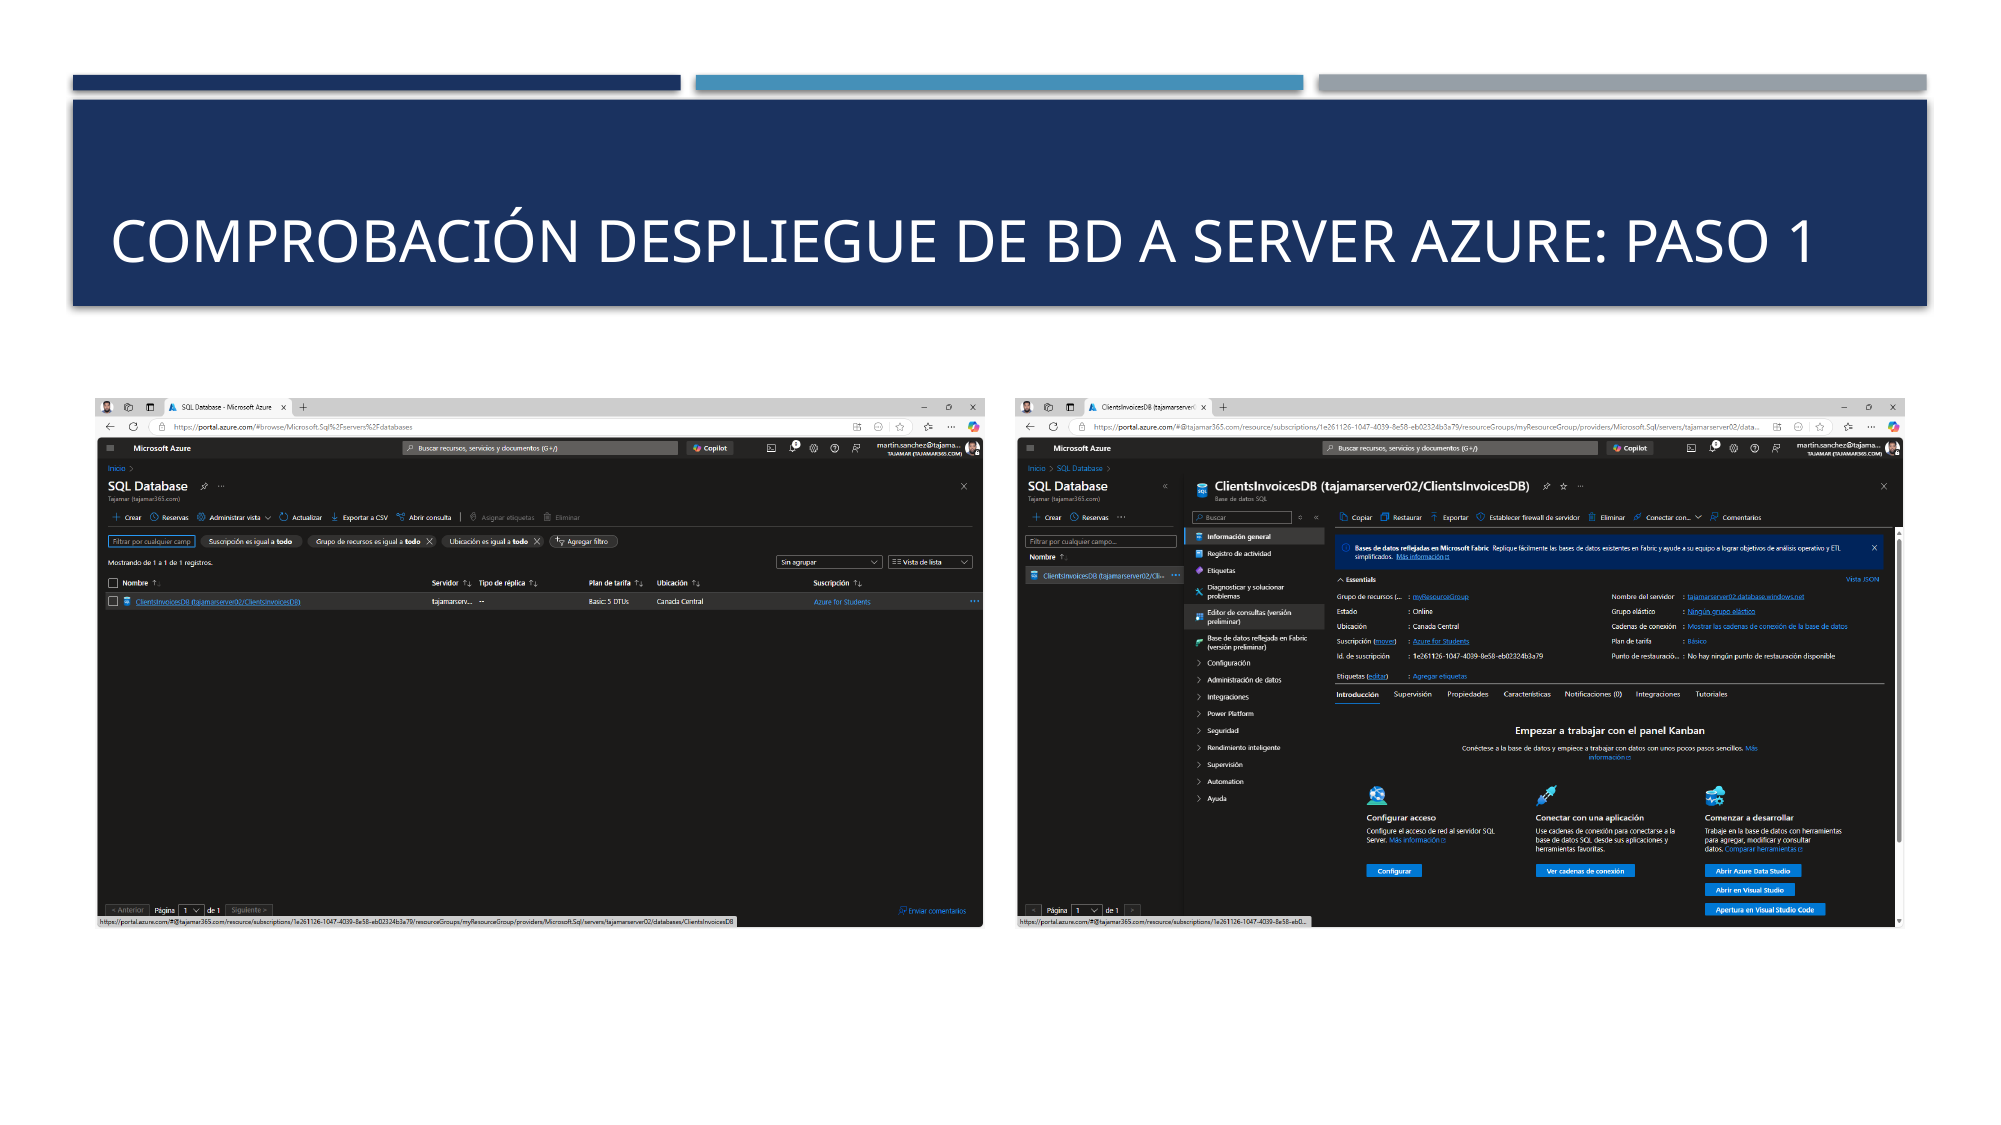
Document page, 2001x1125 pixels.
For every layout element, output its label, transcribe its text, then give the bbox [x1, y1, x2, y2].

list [94, 397, 986, 930]
title COMPROBACIÓN Despliegue de bd a server azure: paso 1 [95, 119, 1905, 282]
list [1014, 397, 1906, 930]
